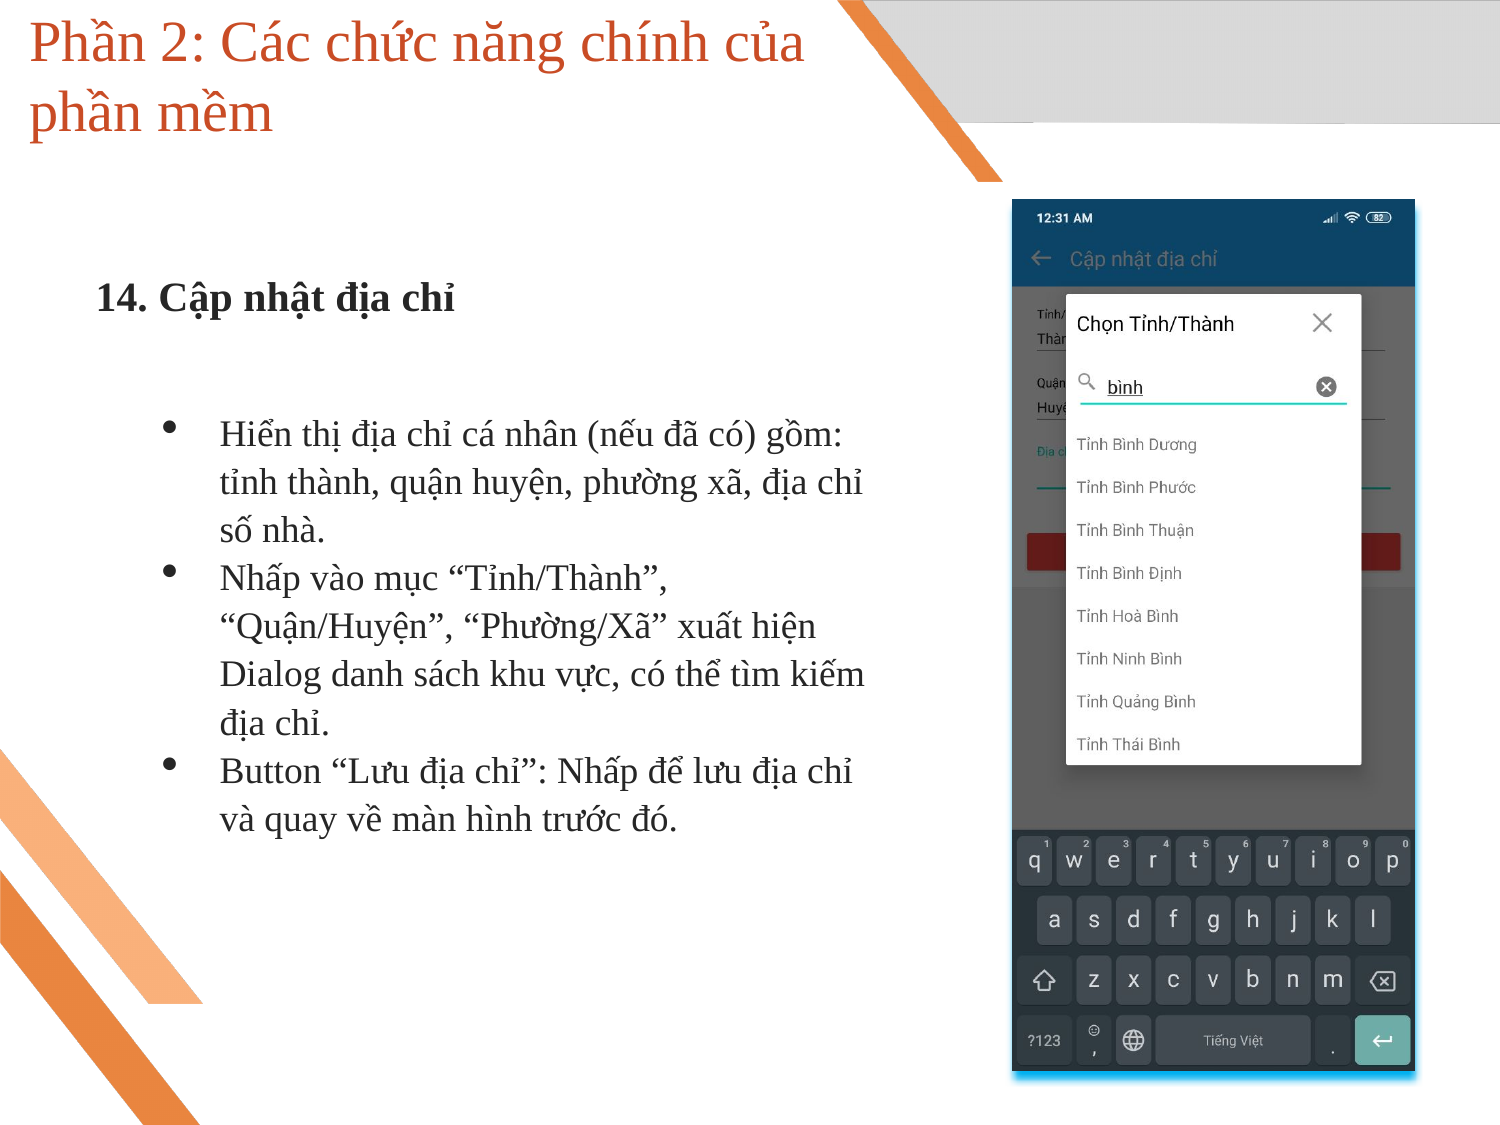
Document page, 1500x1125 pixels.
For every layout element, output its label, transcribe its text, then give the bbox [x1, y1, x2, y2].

text_box 14. Cập nhật địa chỉ [80, 262, 525, 328]
picture [837, 0, 1500, 182]
title Phần 2: Các chức năng chính của phần mềm [0, 7, 838, 139]
picture [0, 745, 203, 1125]
text_box Hiển thị địa chỉ cá nhân (nếu đã có) gồm: tỉnh thành, quận huyện, phường xã, địa chỉ số nhà. Nhấp vào mục “Tỉnh/Thành”, “Quận/Huyện”, “Phường/Xã” xuất hiện Dialog danh sách khu vực, có thể tìm kiếm địa chỉ. Button “Lưu địa chỉ”: Nhấp để lưu địa chỉ và quay về màn hình trước đó. [148, 398, 902, 847]
picture [1012, 199, 1415, 1071]
